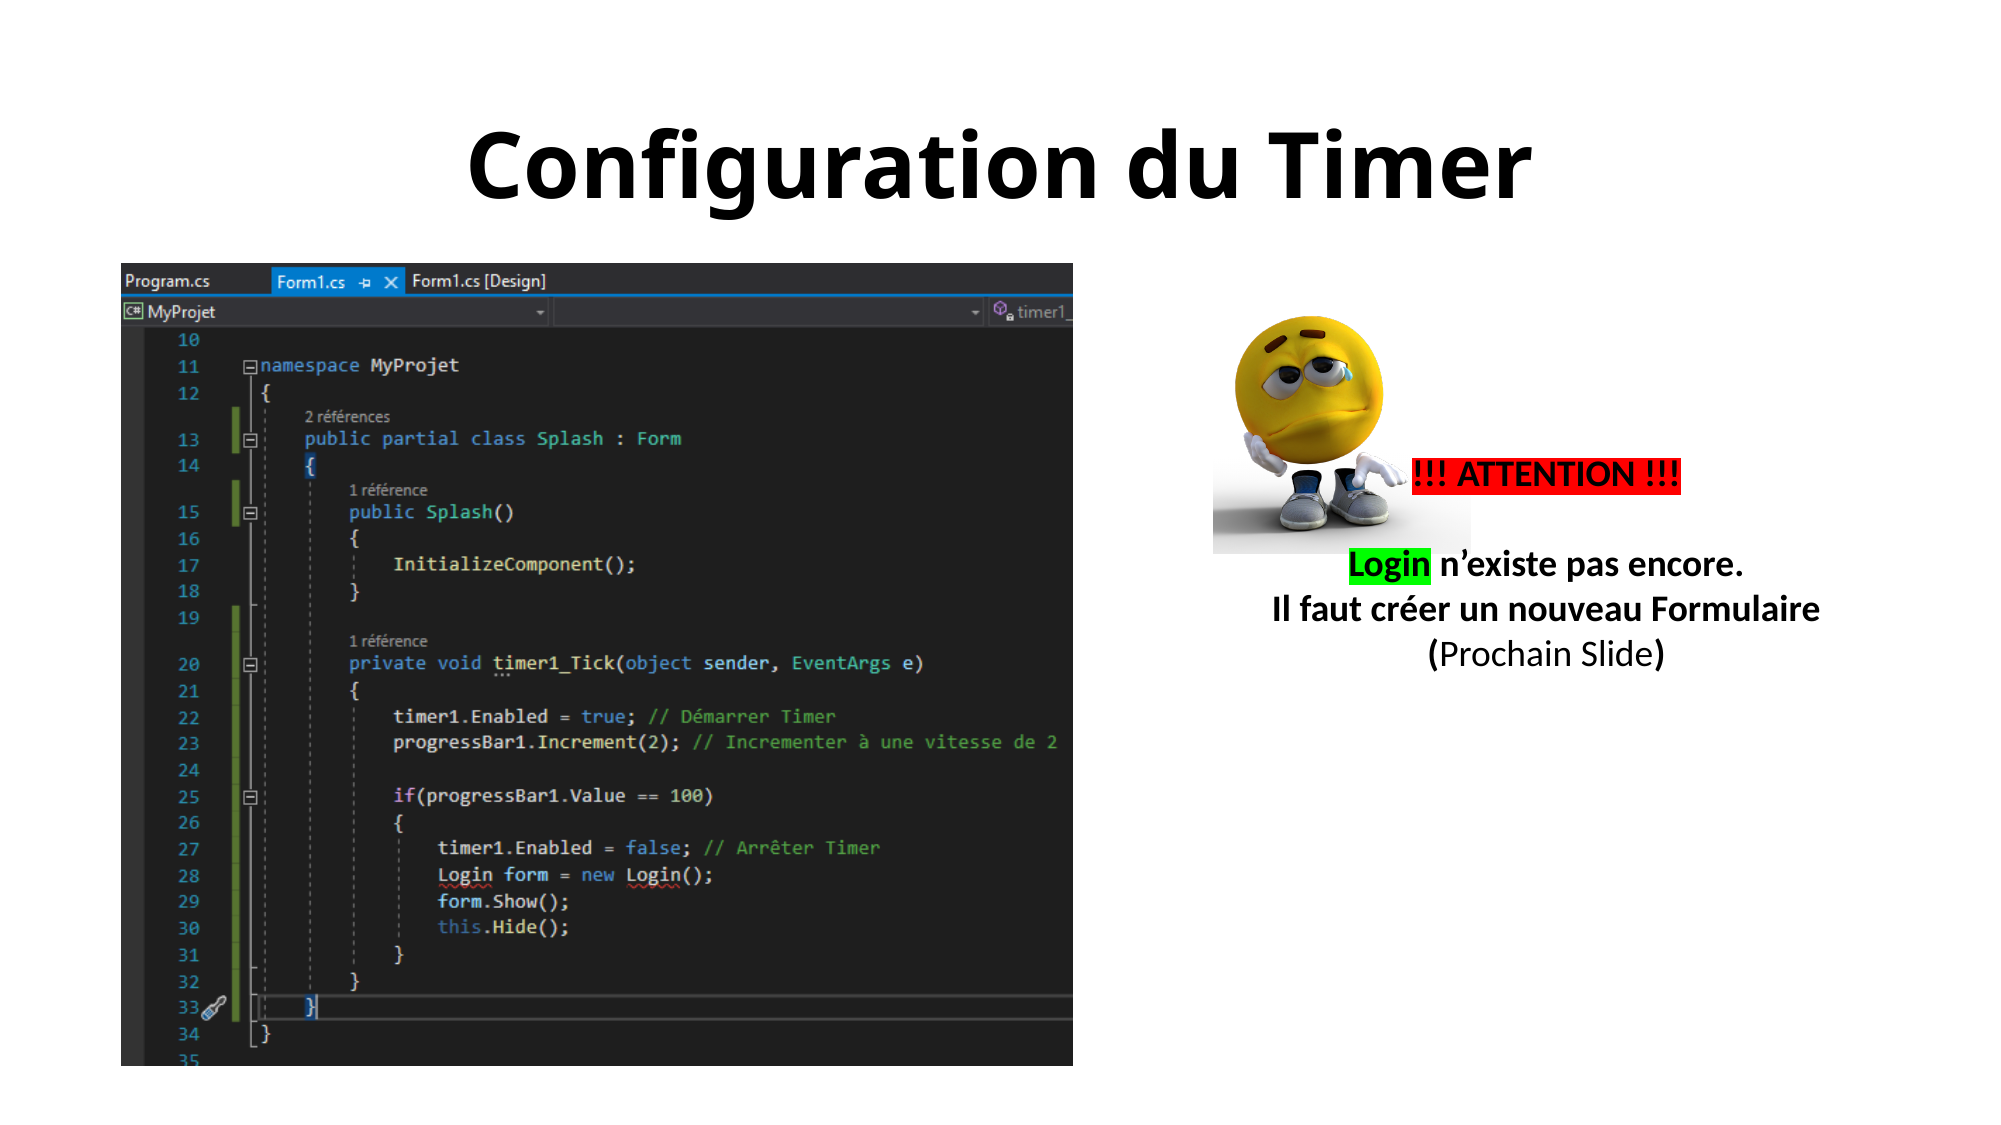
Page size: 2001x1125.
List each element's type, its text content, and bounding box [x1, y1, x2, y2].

picture [1213, 296, 1471, 554]
text_box !!! ATTENTION !!! Login n’existe pas encore. Il faut créer un nouveau Formulaire (Prochain Slide) [1249, 441, 1844, 681]
title Configuration du Timer [137, 59, 1863, 278]
picture [120, 263, 1074, 1066]
